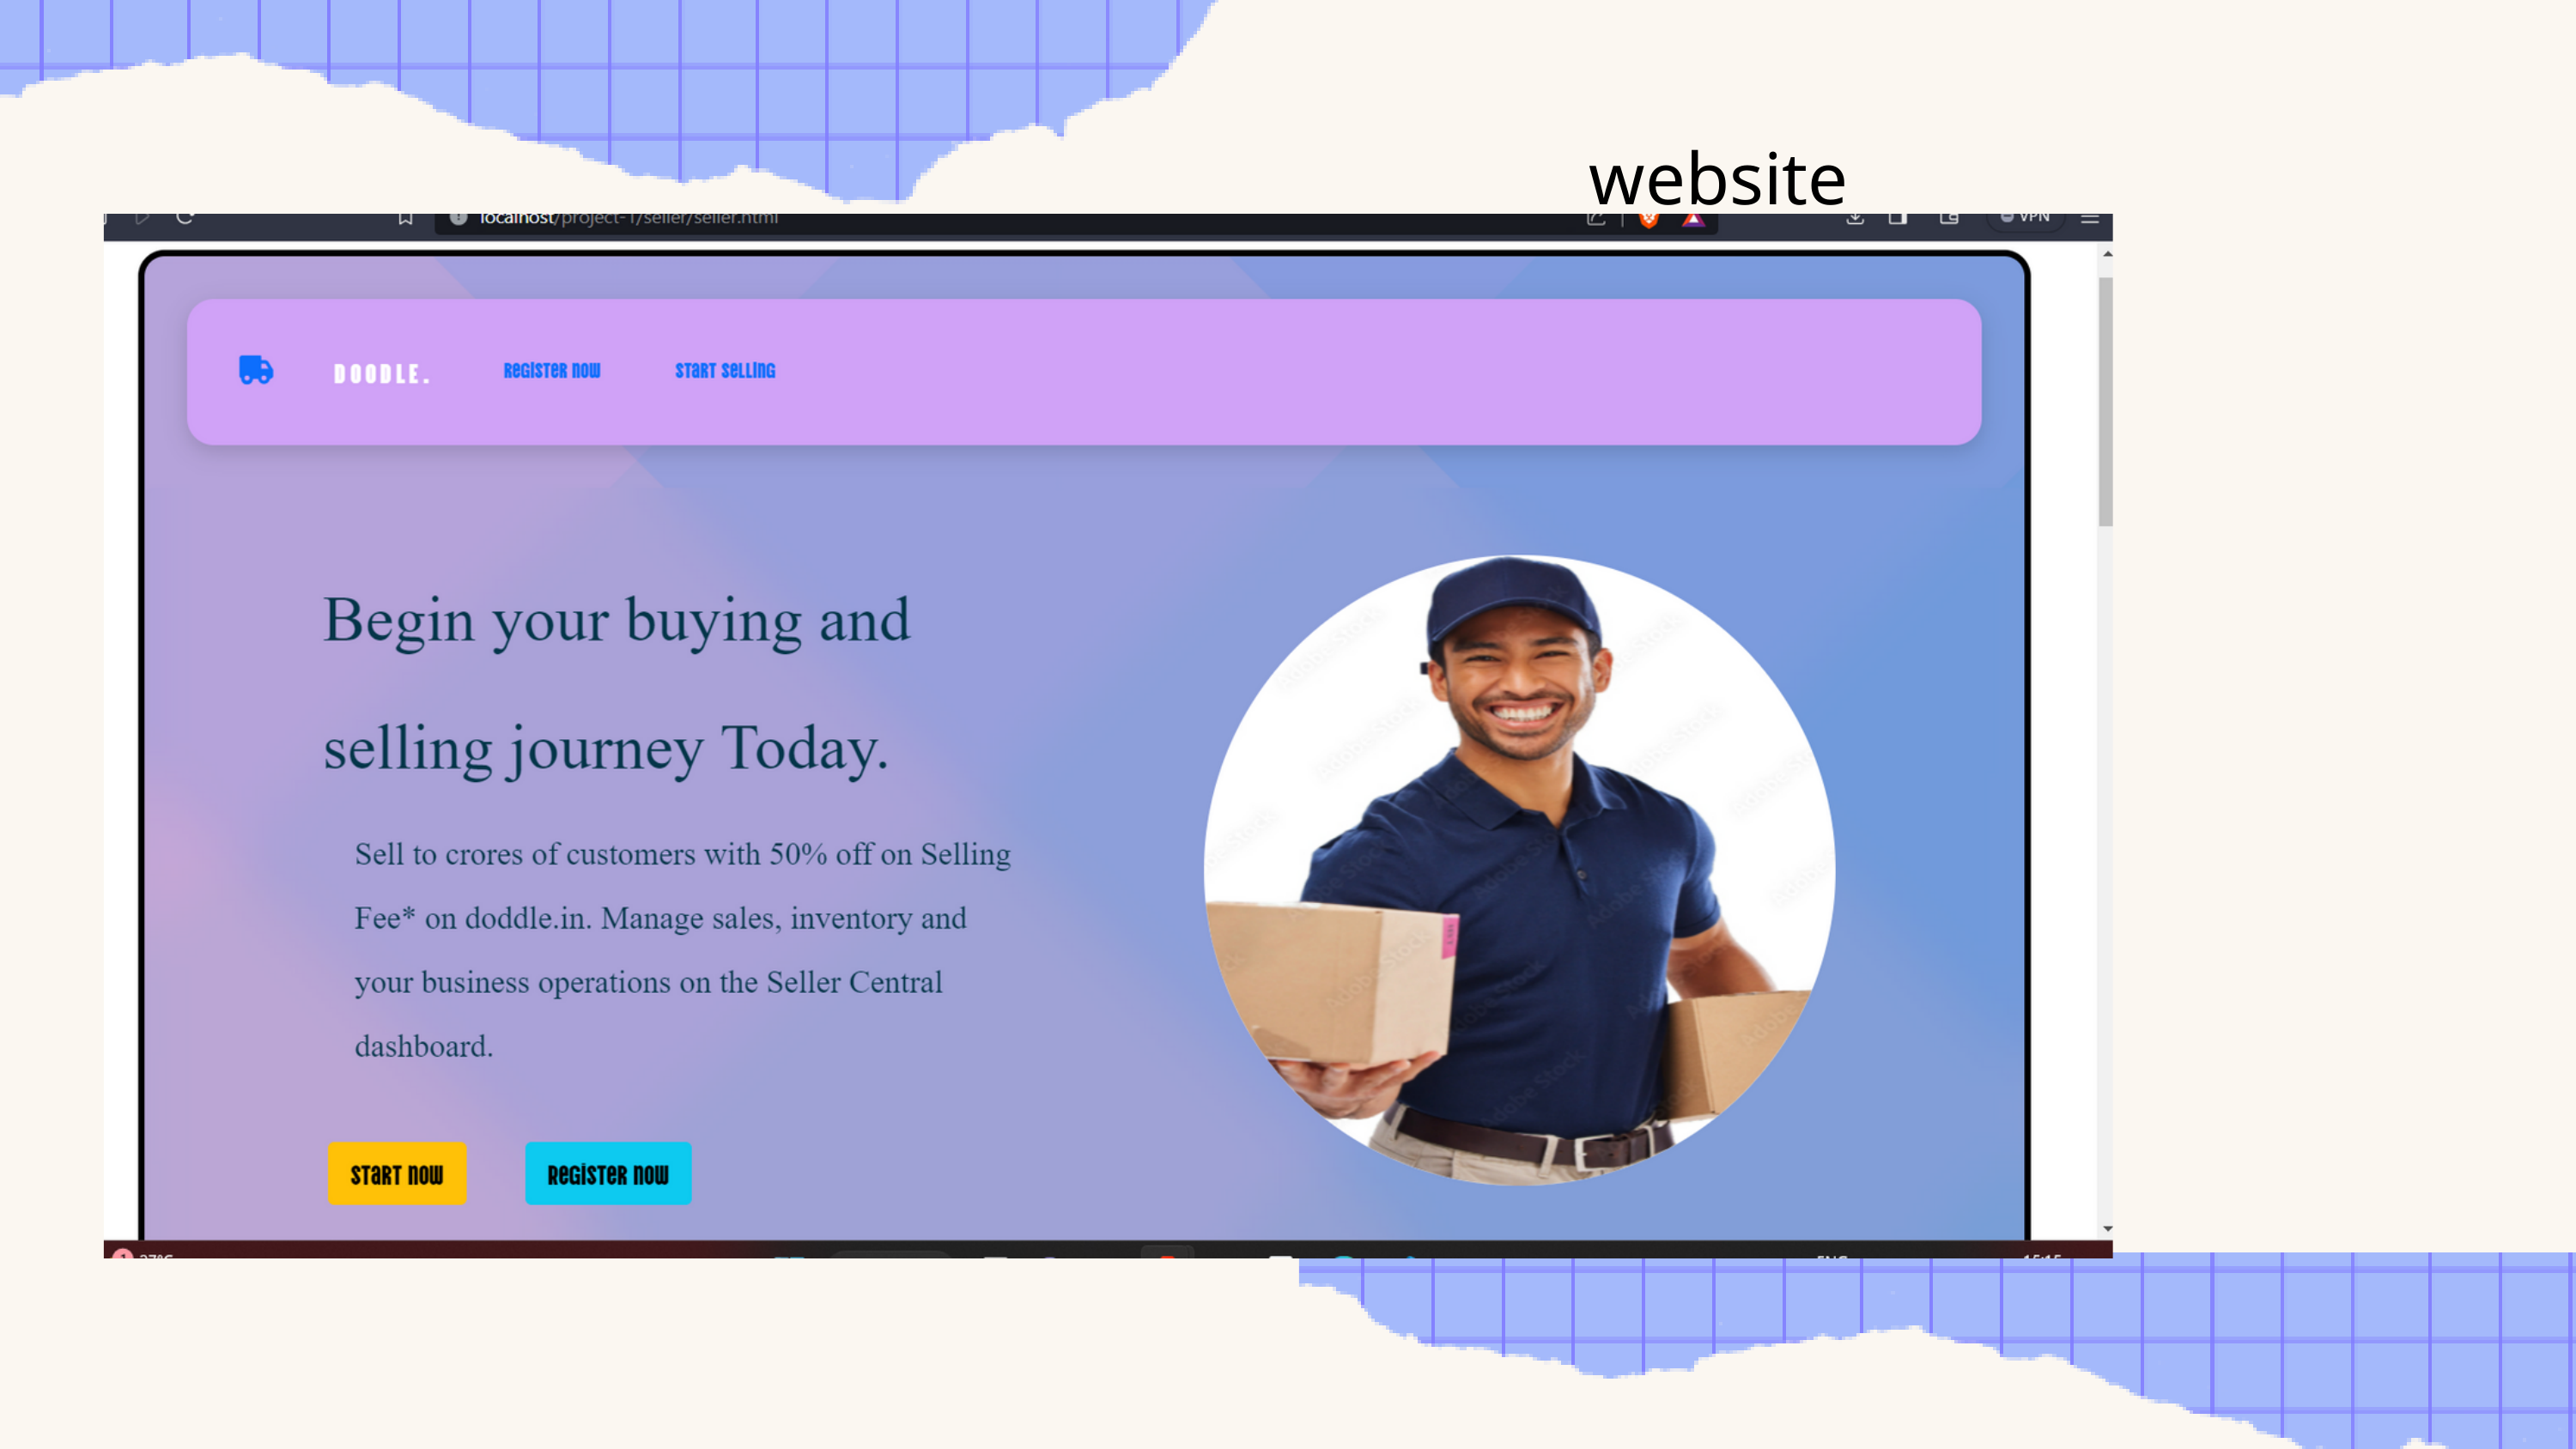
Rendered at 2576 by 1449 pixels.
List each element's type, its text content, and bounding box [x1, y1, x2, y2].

text_box [103, 214, 2113, 1258]
text_box [0, 0, 1254, 204]
text_box website [1572, 56, 1865, 220]
text_box [1298, 1252, 2576, 1449]
